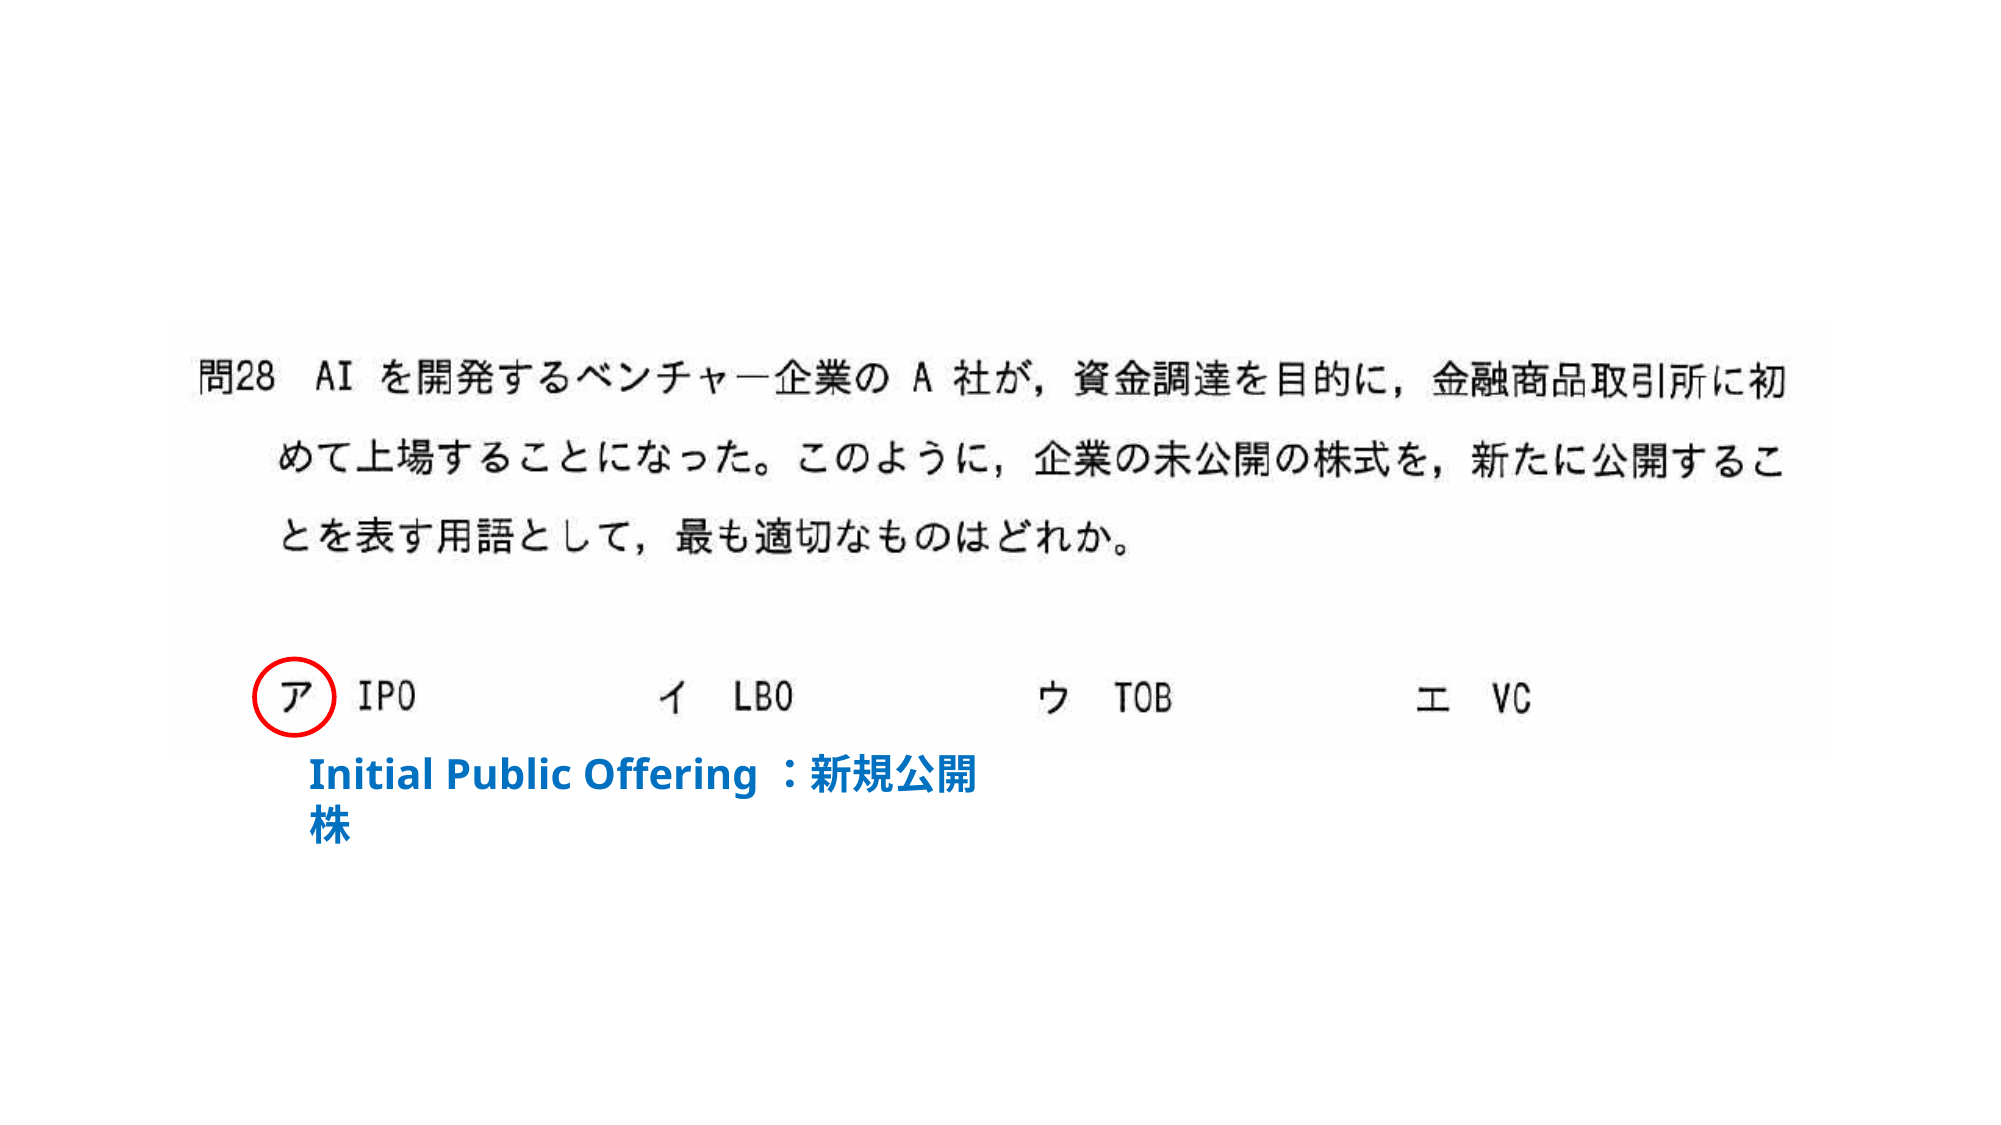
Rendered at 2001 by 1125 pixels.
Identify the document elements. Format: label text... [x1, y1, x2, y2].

picture [171, 323, 1829, 762]
text_box Initial Public Offering：新規公開株 [294, 762, 1020, 856]
